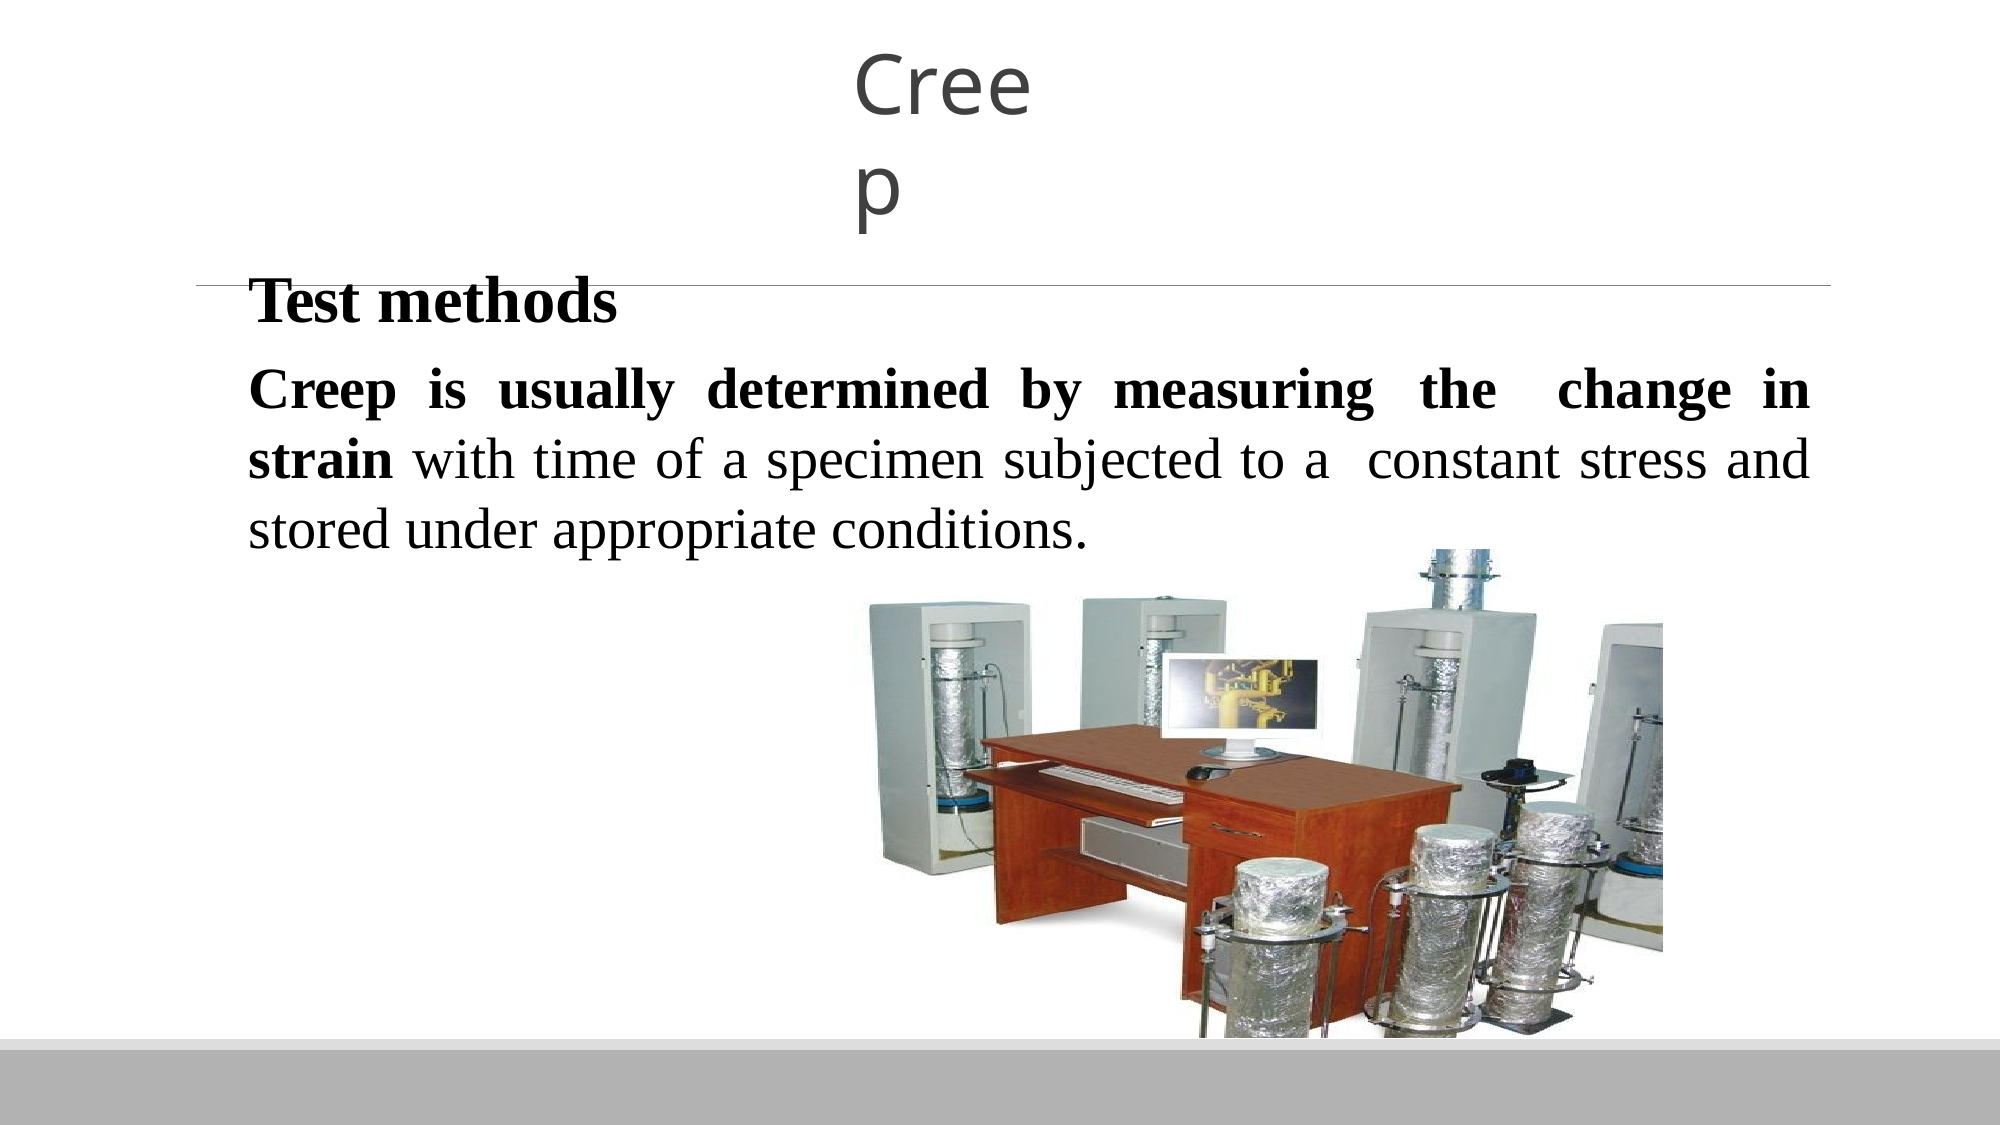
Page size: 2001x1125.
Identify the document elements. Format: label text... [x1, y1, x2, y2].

text_box Test methods Creep is usually determined by measuring the change in strain with time of a specimen subjected to a constant stress and stored under appropriate conditions. [246, 237, 1812, 560]
title Creep [849, 28, 1070, 231]
picture [849, 549, 1663, 1038]
